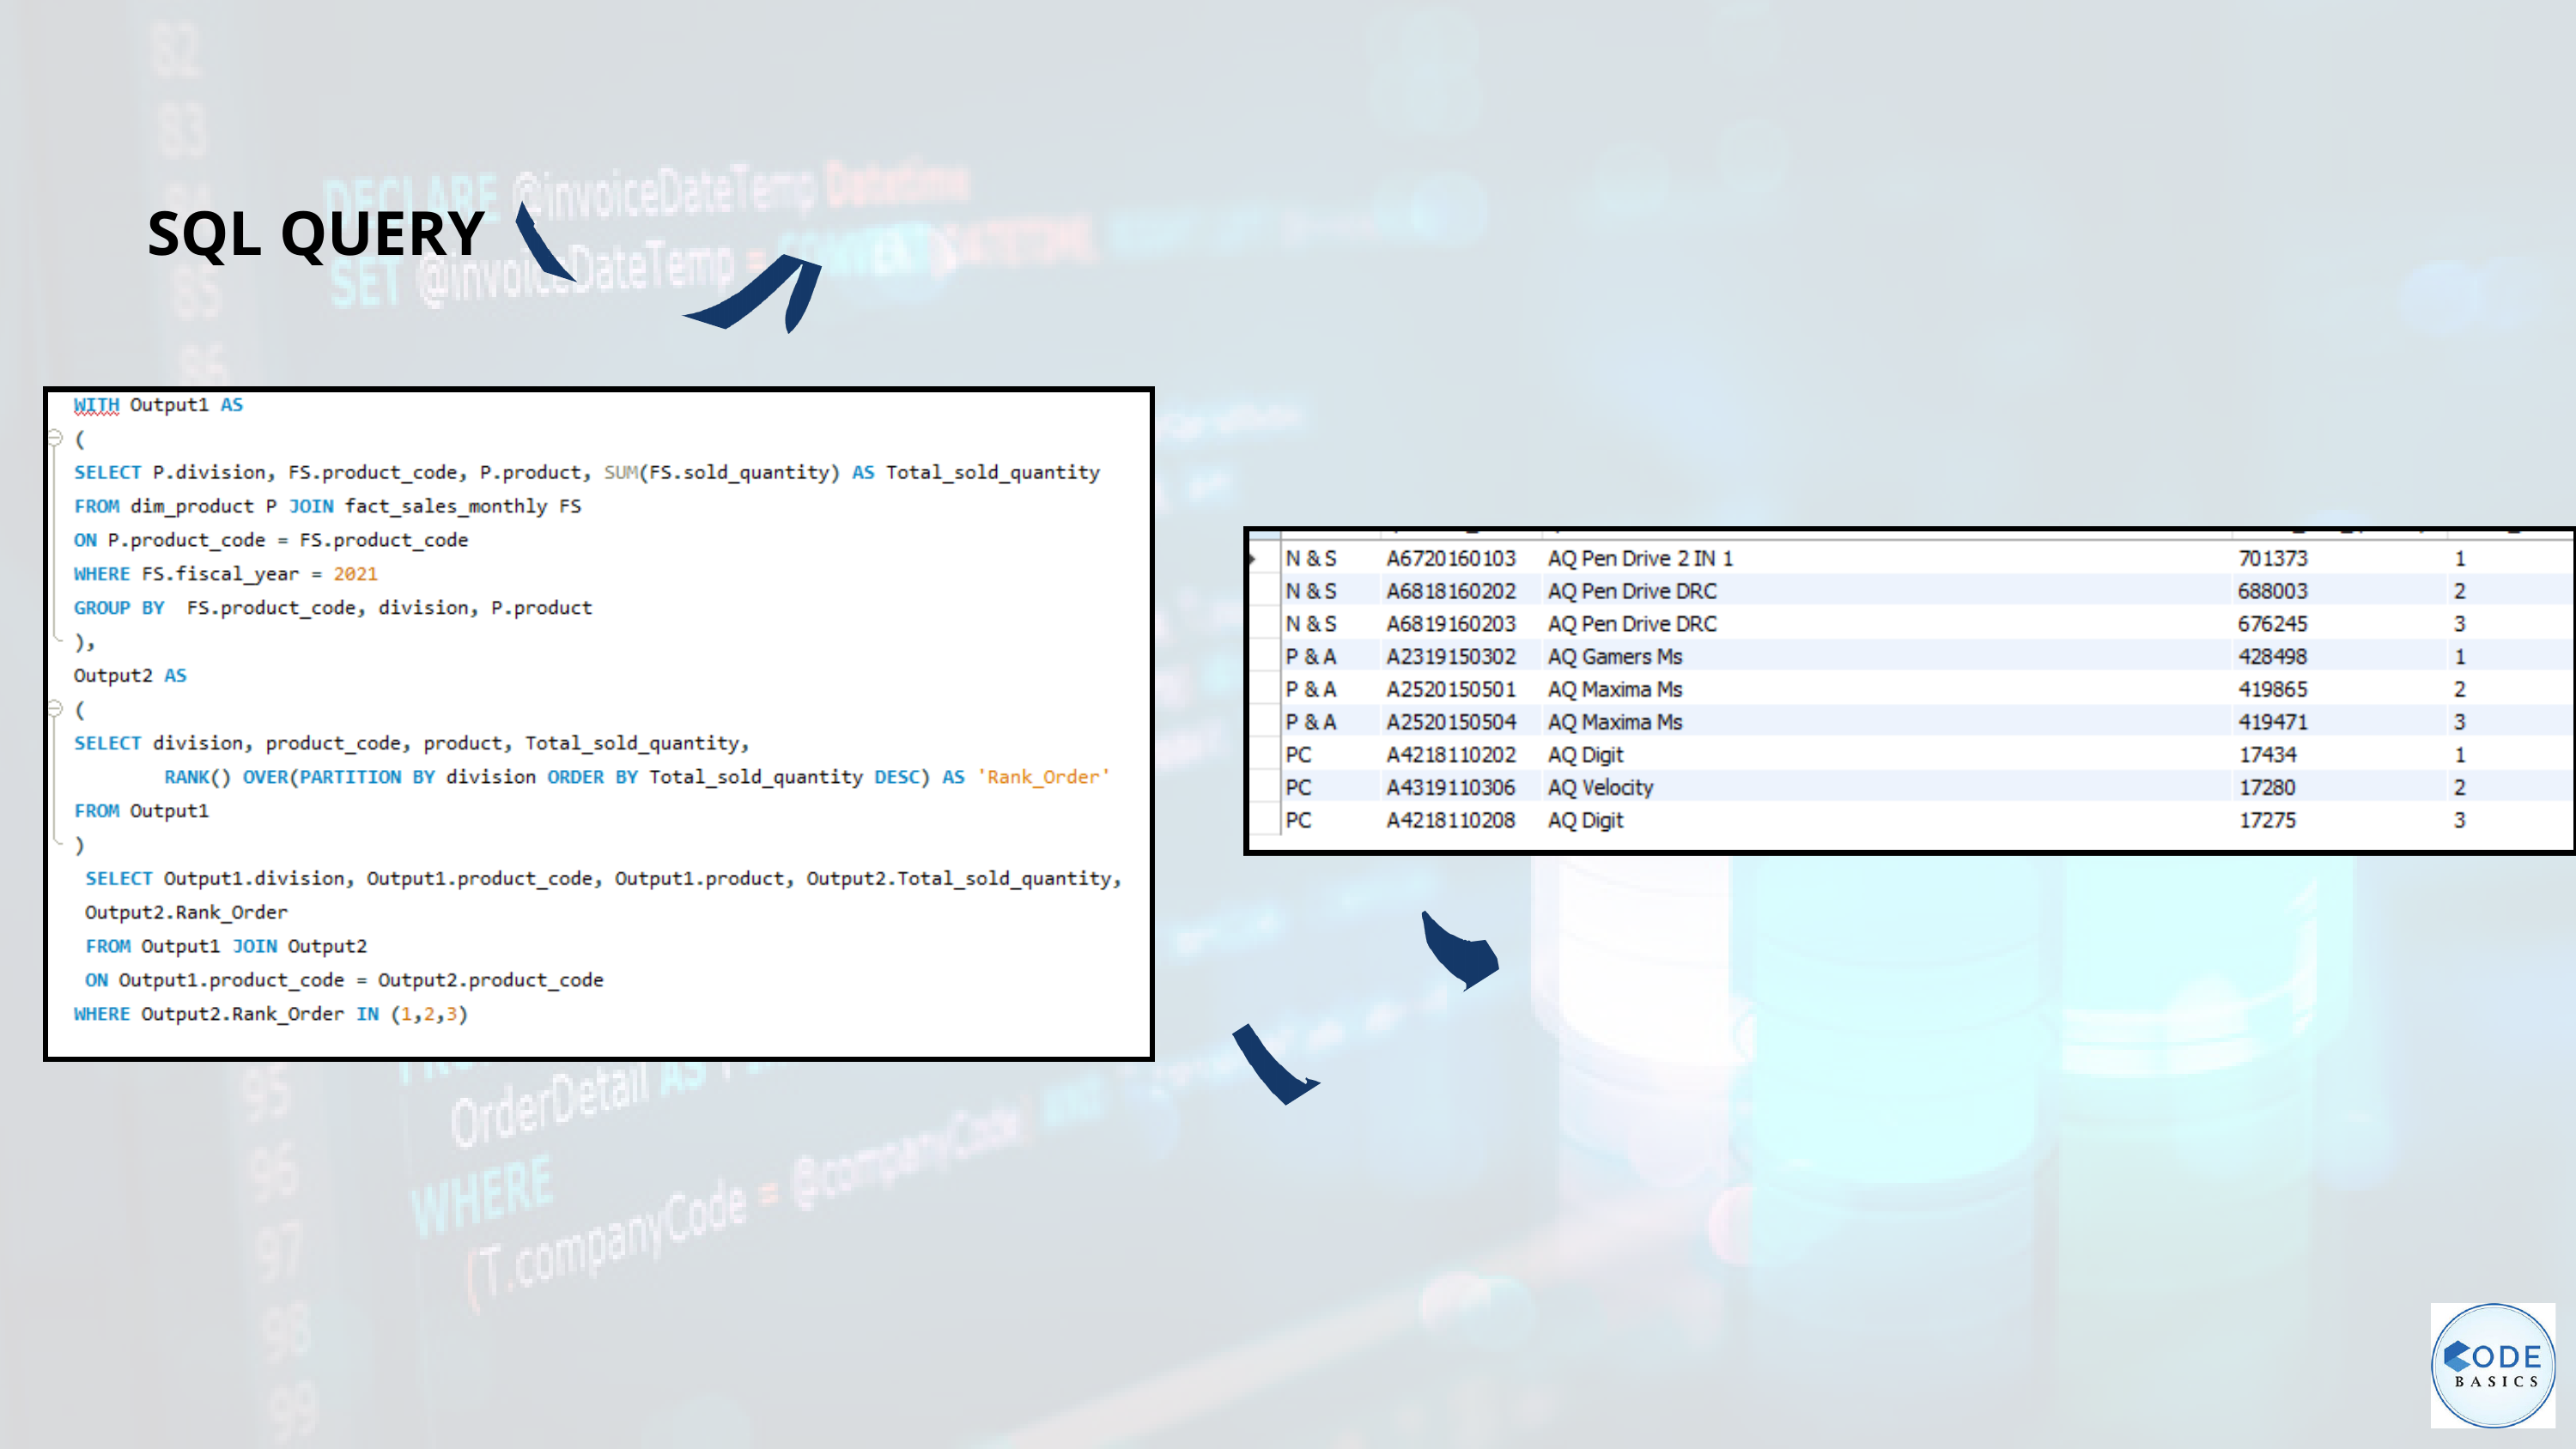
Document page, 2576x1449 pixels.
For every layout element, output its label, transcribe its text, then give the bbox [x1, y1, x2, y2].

text_box [1246, 528, 2576, 853]
text_box [1188, 891, 1504, 1137]
text_box [46, 389, 1152, 1059]
text_box [0, 0, 2576, 1449]
text_box SQL QUERY [144, 182, 504, 268]
text_box [2431, 1303, 2556, 1428]
text_box [503, 173, 832, 355]
